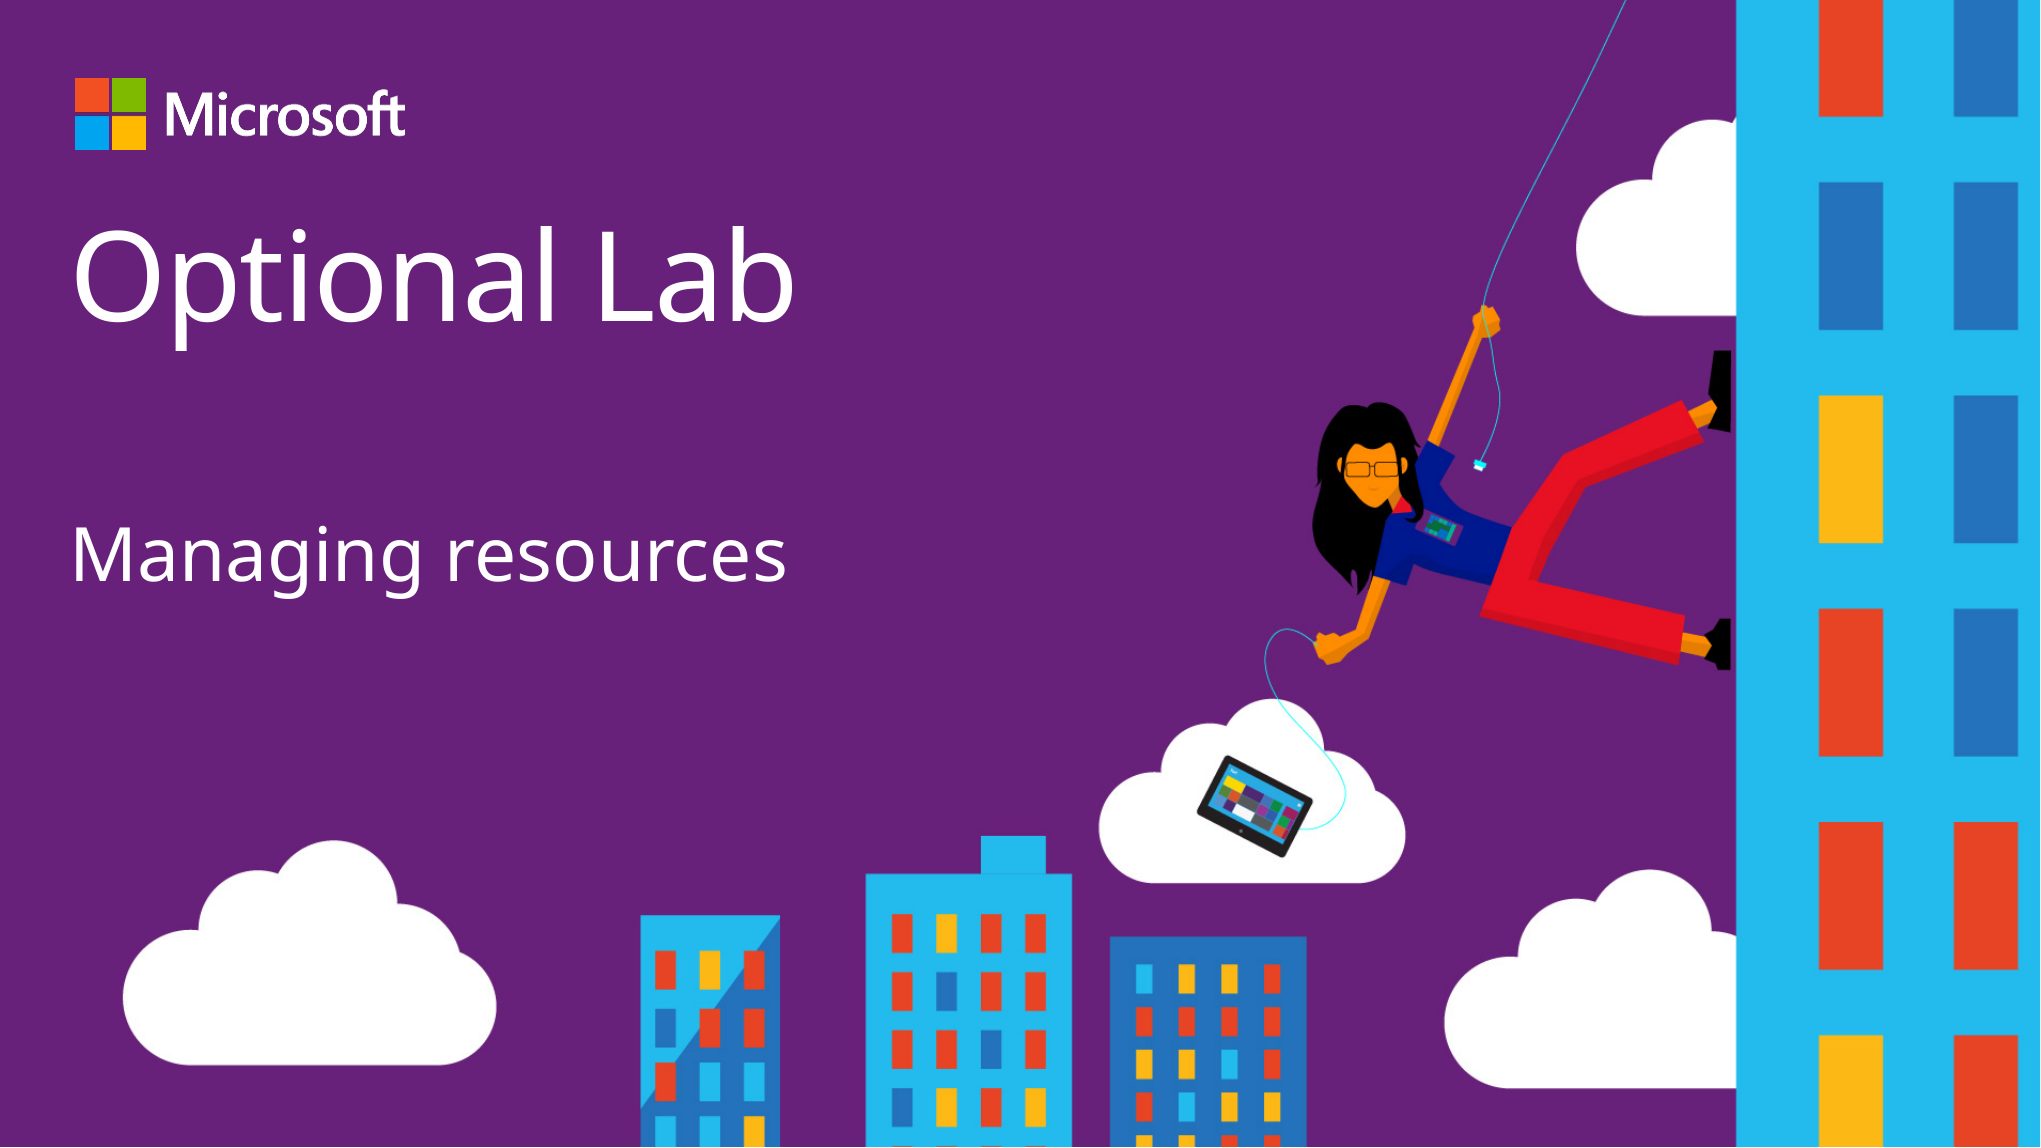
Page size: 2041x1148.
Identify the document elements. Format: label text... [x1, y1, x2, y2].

list Managing resources [45, 499, 1096, 799]
title Optional Lab [45, 198, 1246, 499]
picture [0, 0, 2041, 1147]
